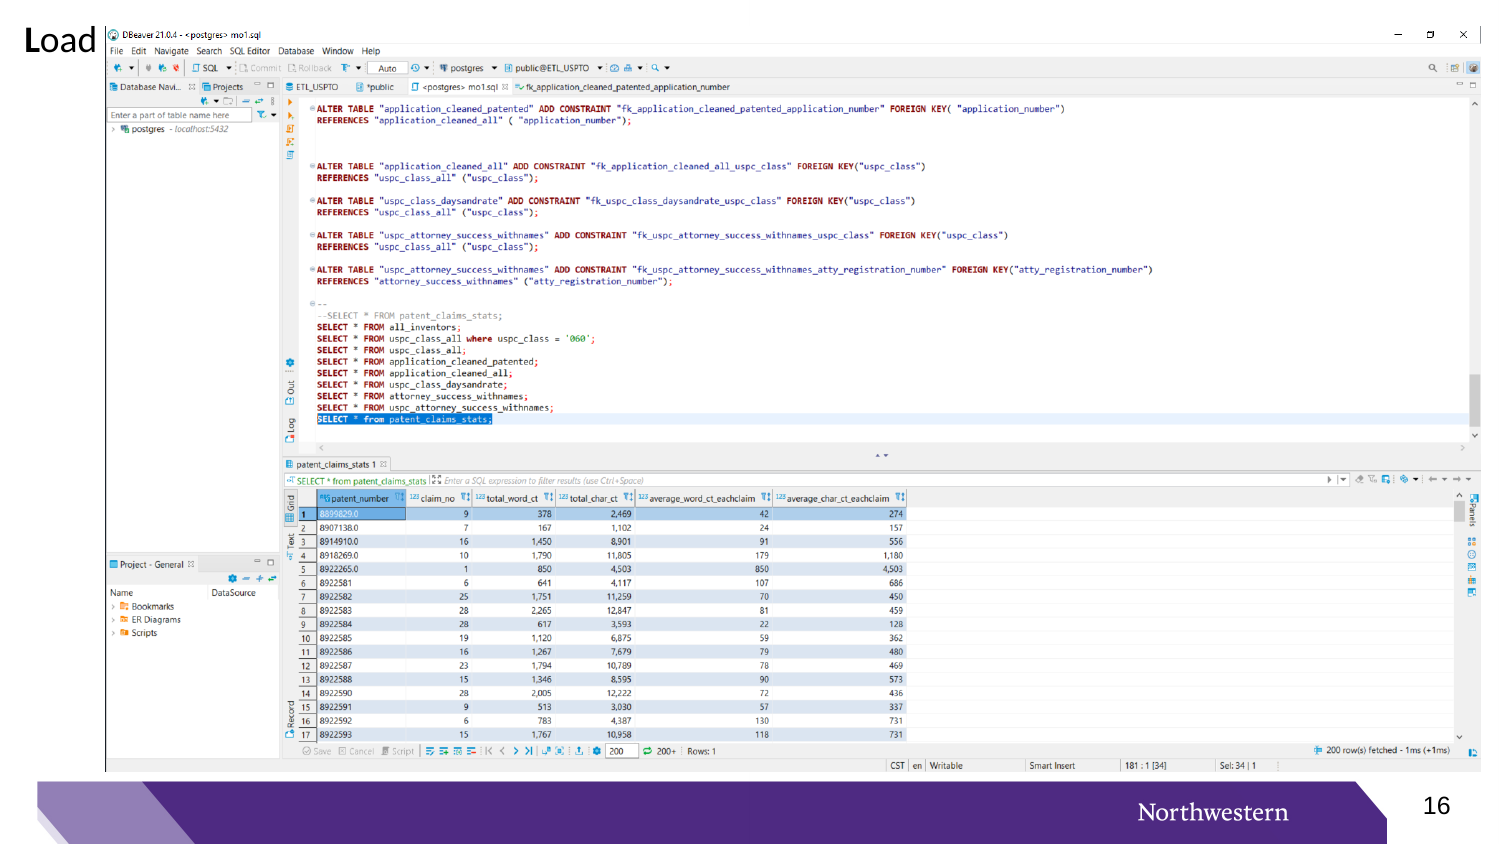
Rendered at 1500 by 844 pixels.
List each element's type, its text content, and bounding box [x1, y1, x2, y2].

picture [0, 0, 1499, 844]
text_box Load [9, 7, 113, 68]
slide_number 15 [1367, 782, 1466, 827]
